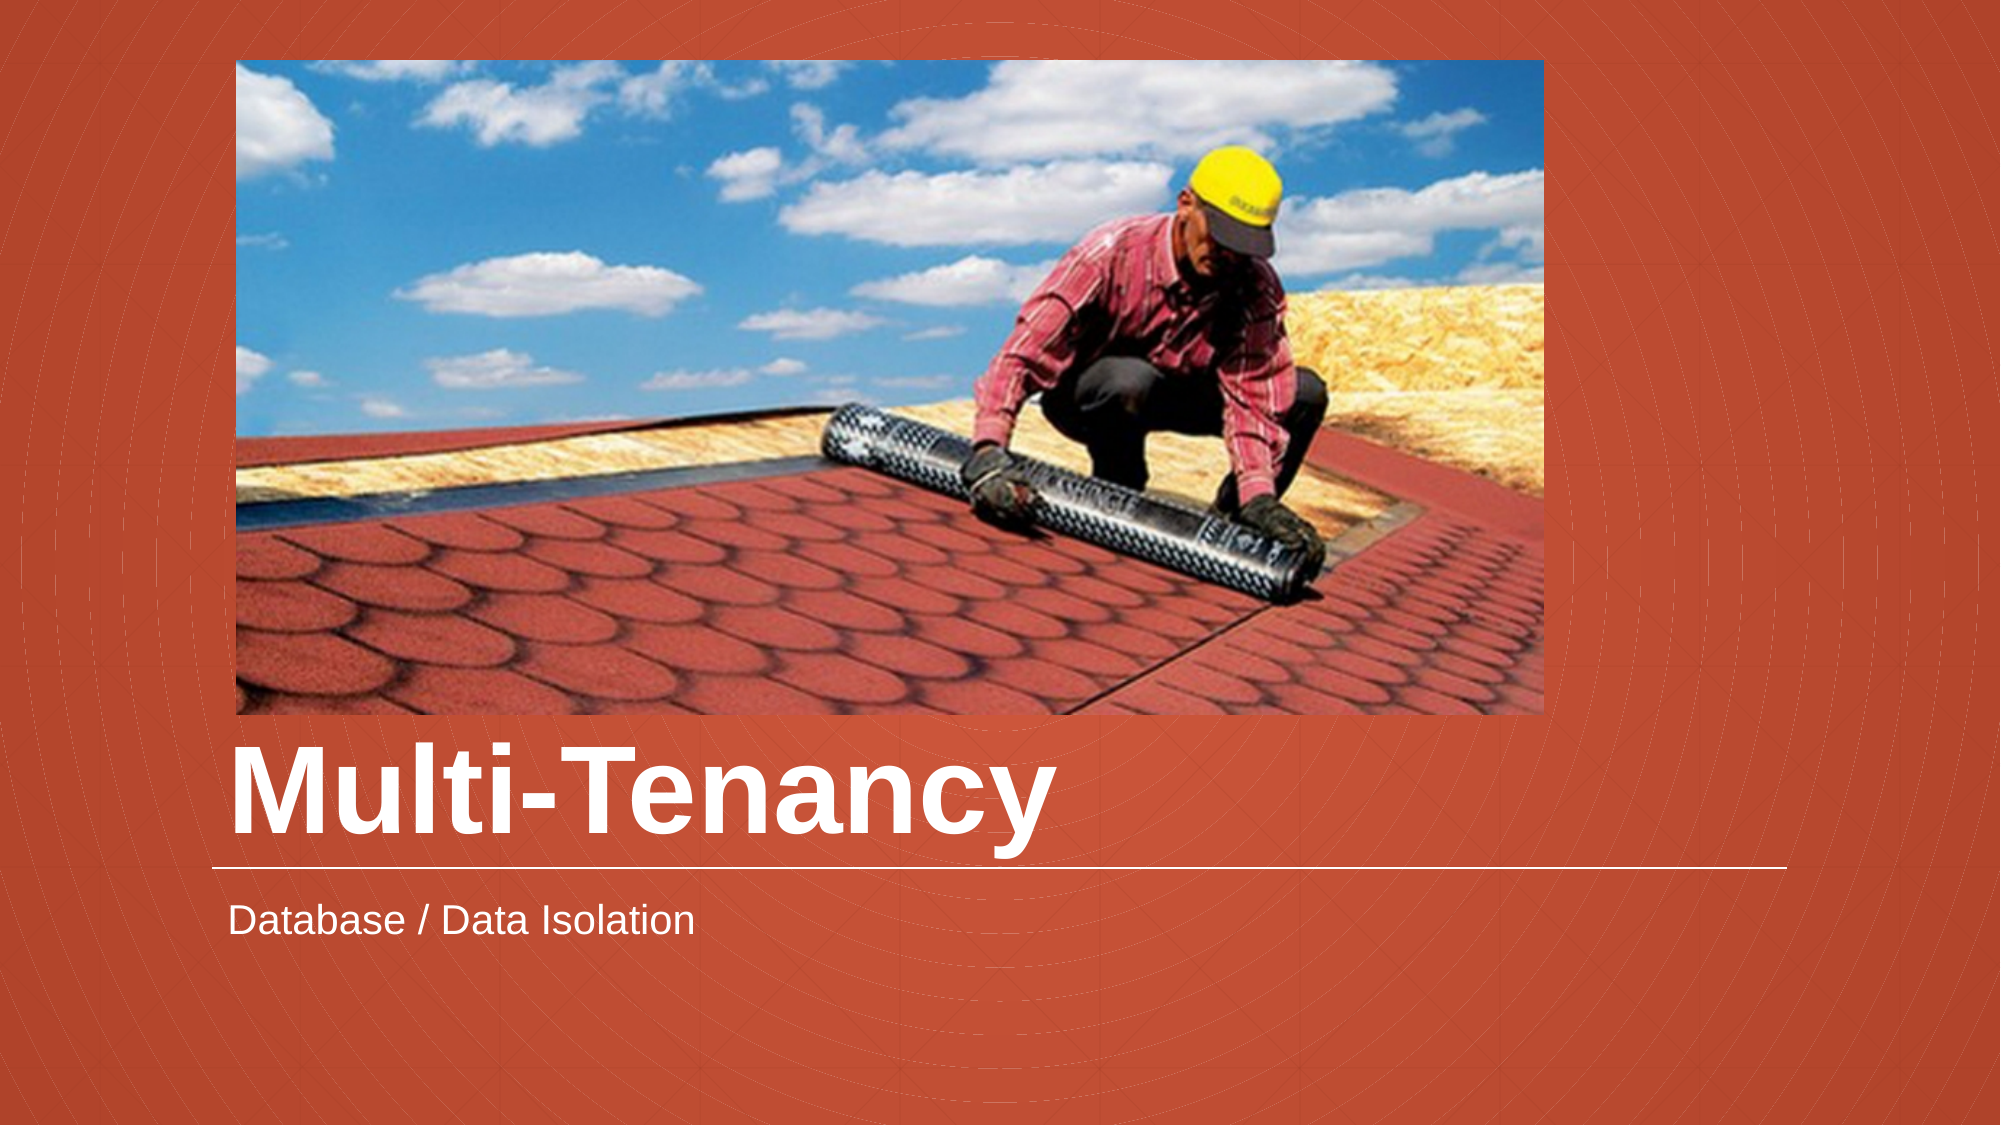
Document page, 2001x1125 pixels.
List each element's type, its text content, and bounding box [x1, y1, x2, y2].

title Multi-Tenancy [212, 416, 1788, 867]
list Database / Data Isolation [212, 891, 1788, 966]
picture [236, 60, 1544, 715]
